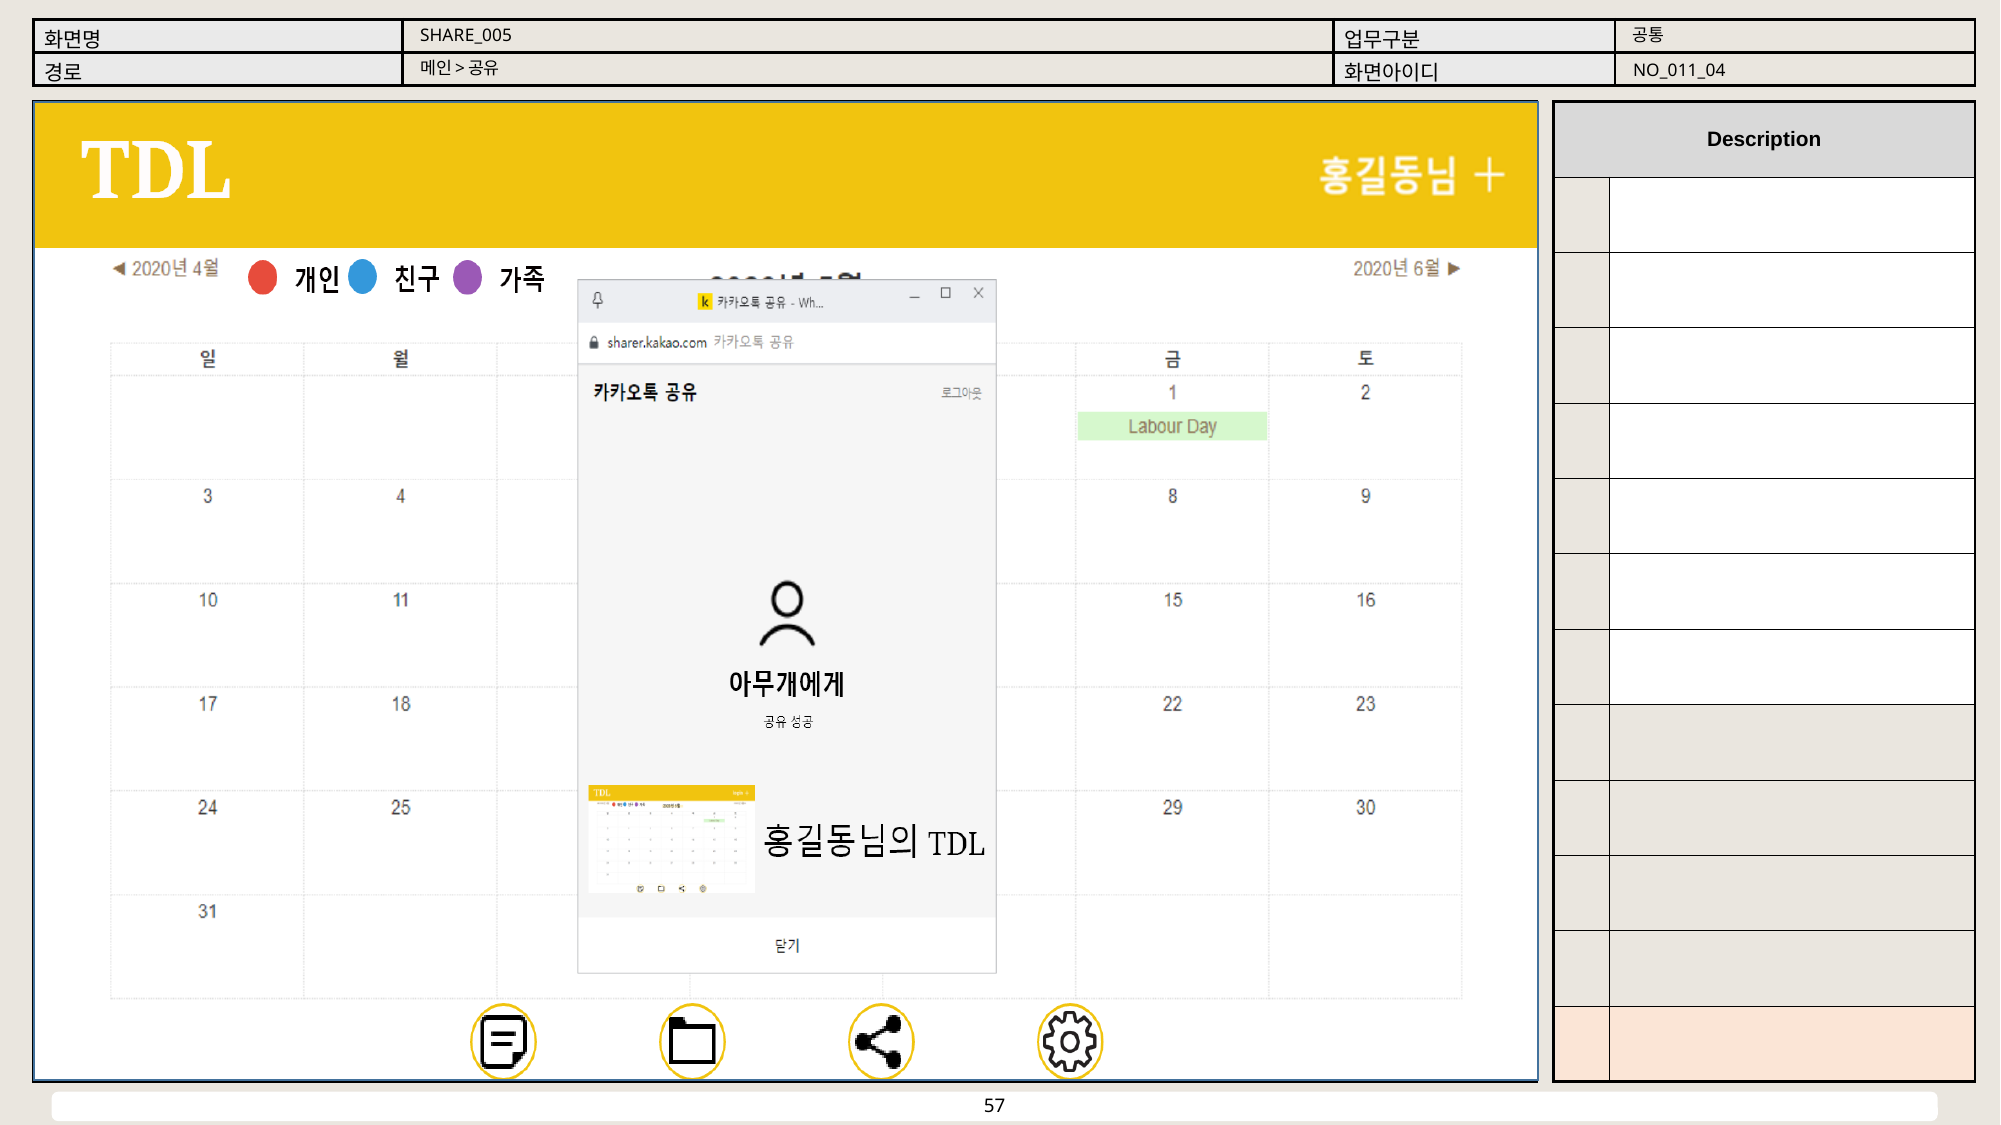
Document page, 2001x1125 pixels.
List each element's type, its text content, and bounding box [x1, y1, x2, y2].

picture [1299, 139, 1514, 215]
list SHARE_005 [404, 19, 1331, 52]
list 공통 [1617, 19, 1975, 54]
text_box [33, 101, 1539, 1081]
list NO_011_04 [1618, 53, 1976, 88]
list 메인>공유 [404, 52, 1331, 86]
